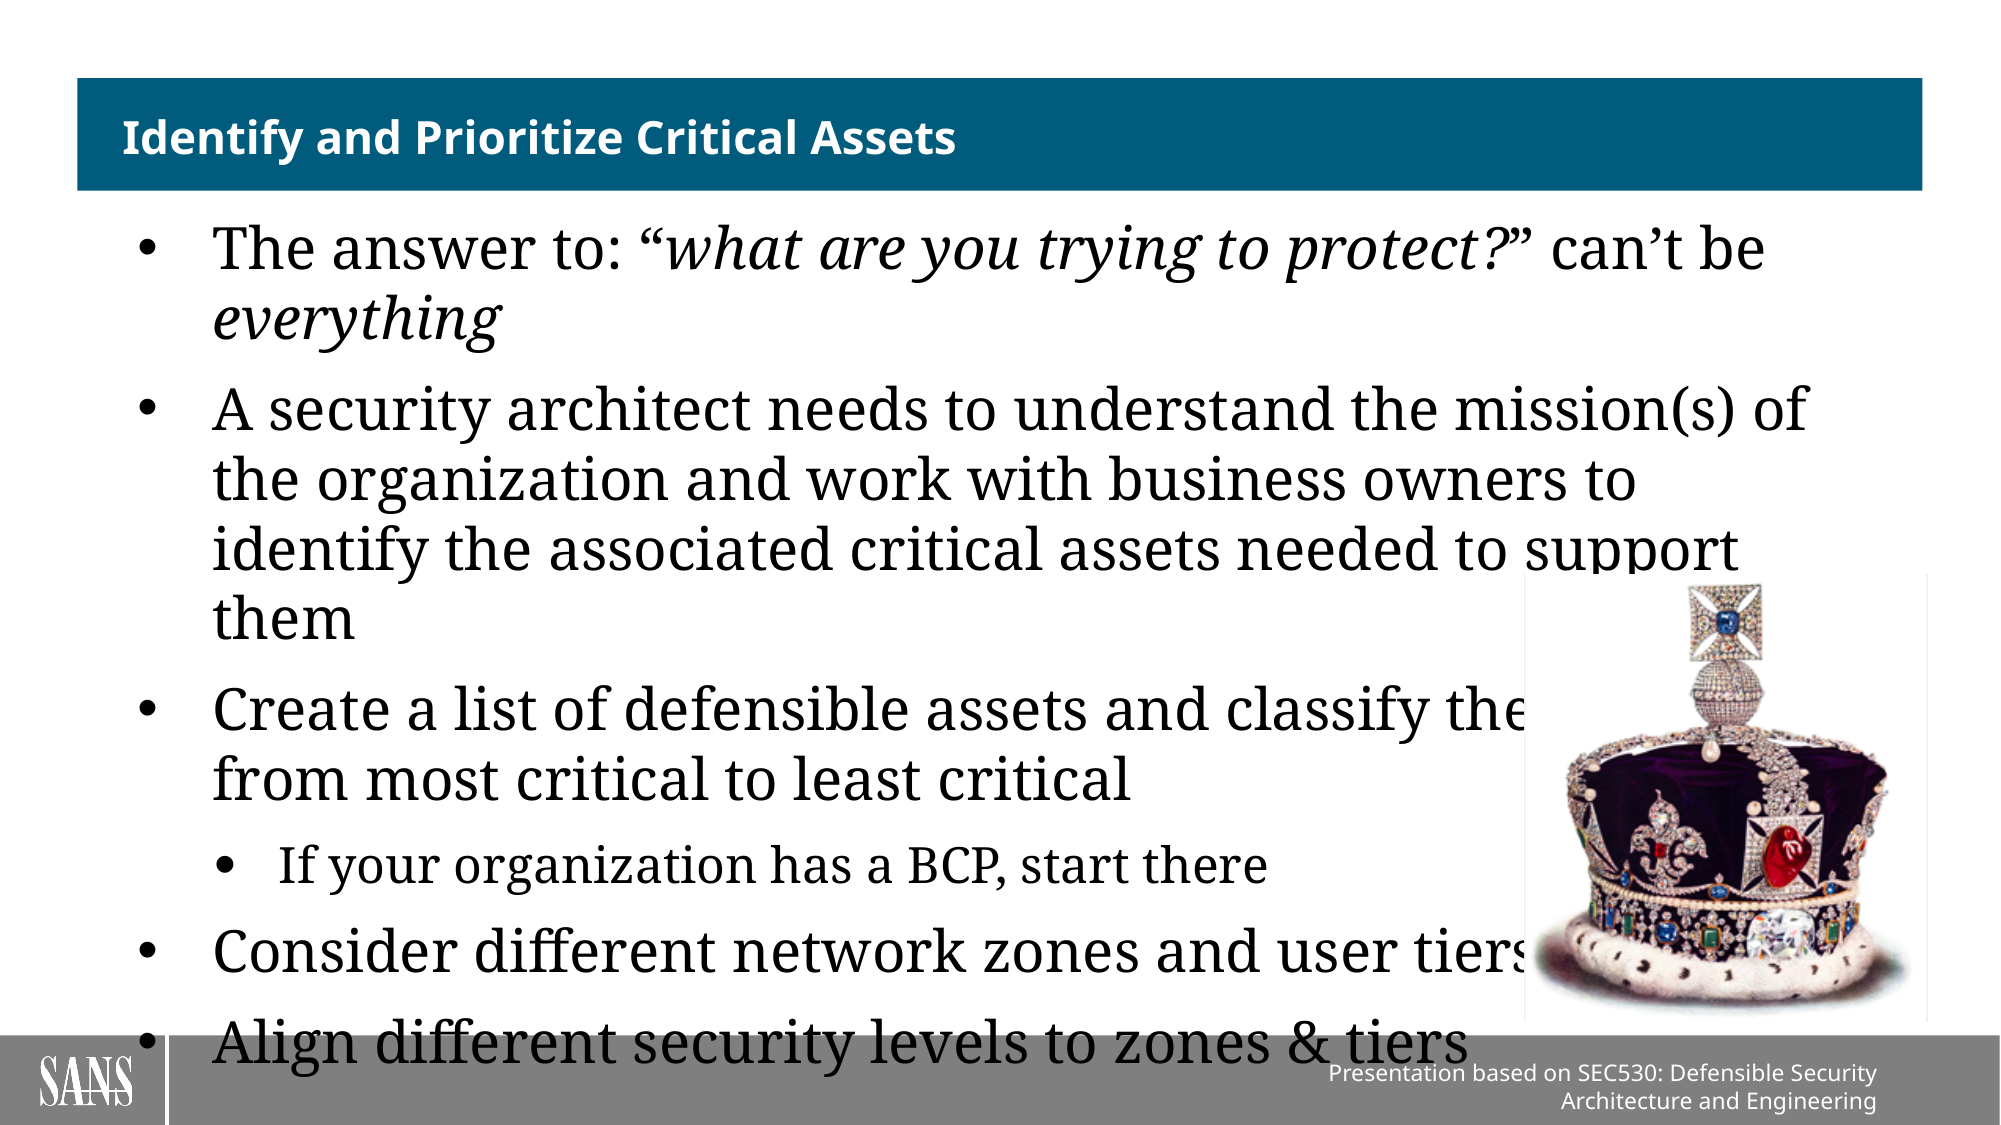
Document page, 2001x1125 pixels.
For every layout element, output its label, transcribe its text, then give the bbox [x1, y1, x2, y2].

title Identify and Prioritize Critical Assets [107, 78, 1893, 191]
list The answer to: “what are you trying to protect?” can’t be everything A security architect needs to understand the mission(s) of the organization and work with business owners to identify the associated critical assets needed to support them Create a list of defensible assets and classify them from most critical to least critical If your organization has a BCP, start there Consider different network zones and user tiers Align different security levels to zones & tiers [122, 203, 1878, 1004]
picture [1524, 574, 1928, 1022]
